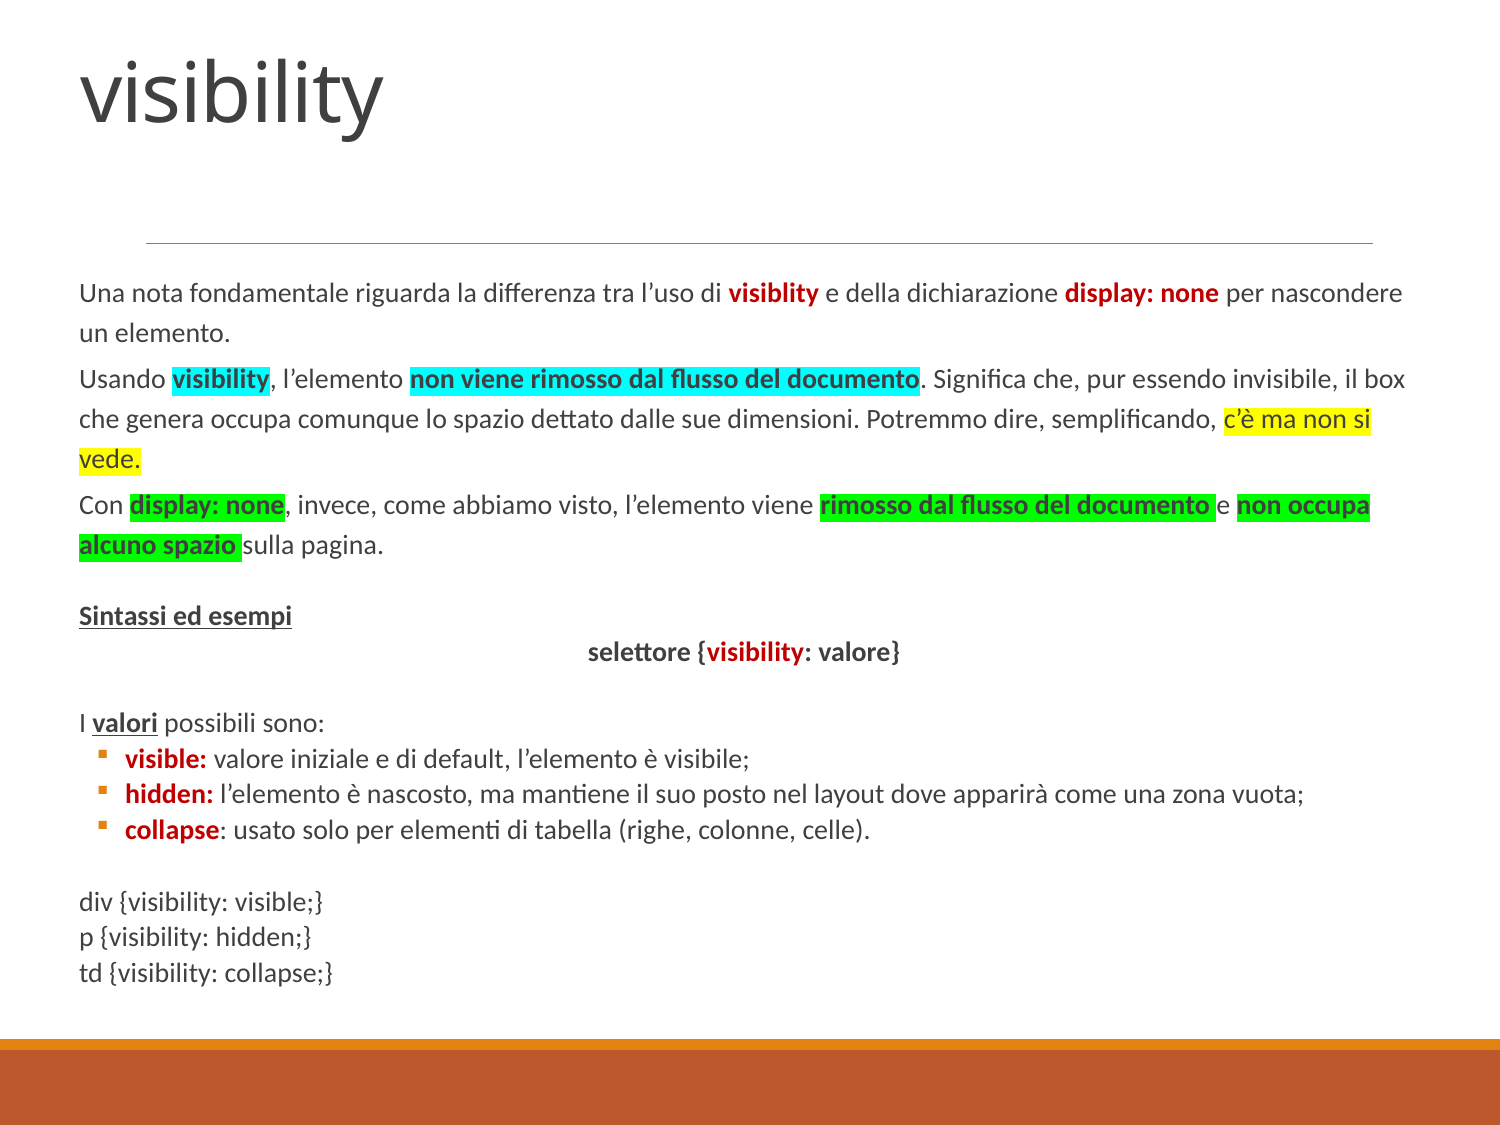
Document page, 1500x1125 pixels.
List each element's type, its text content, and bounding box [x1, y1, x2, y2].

list Una nota fondamentale riguarda la differenza tra l’uso di visiblity e della dichiarazione display: none per nascondere un elemento. Usando visibility, l’elemento non viene rimosso dal flusso del documento. Significa che, pur essendo invisibile, il box che genera occupa comunque lo spazio dettato dalle sue dimensioni. Potremmo dire, semplificando, c’è ma non si vede. Con display: none, invece, come abbiamo visto, l’elemento viene rimosso dal flusso del documento e non occupa alcuno spazio sulla pagina. Sintassi ed esempi selettore {visibility: valore} I valori possibili sono: visible: valore iniziale e di default, l’elemento è visibile; hidden: l’elemento è nascosto, ma mantiene il suo posto nel layout dove apparirà come una zona vuota; collapse: usato solo per elementi di tabella (righe, colonne, celle). div {visibility: visible;} p {visibility: hidden;} td {visibility: collapse;} [64, 260, 1424, 1000]
title visibility [64, 47, 1424, 244]
